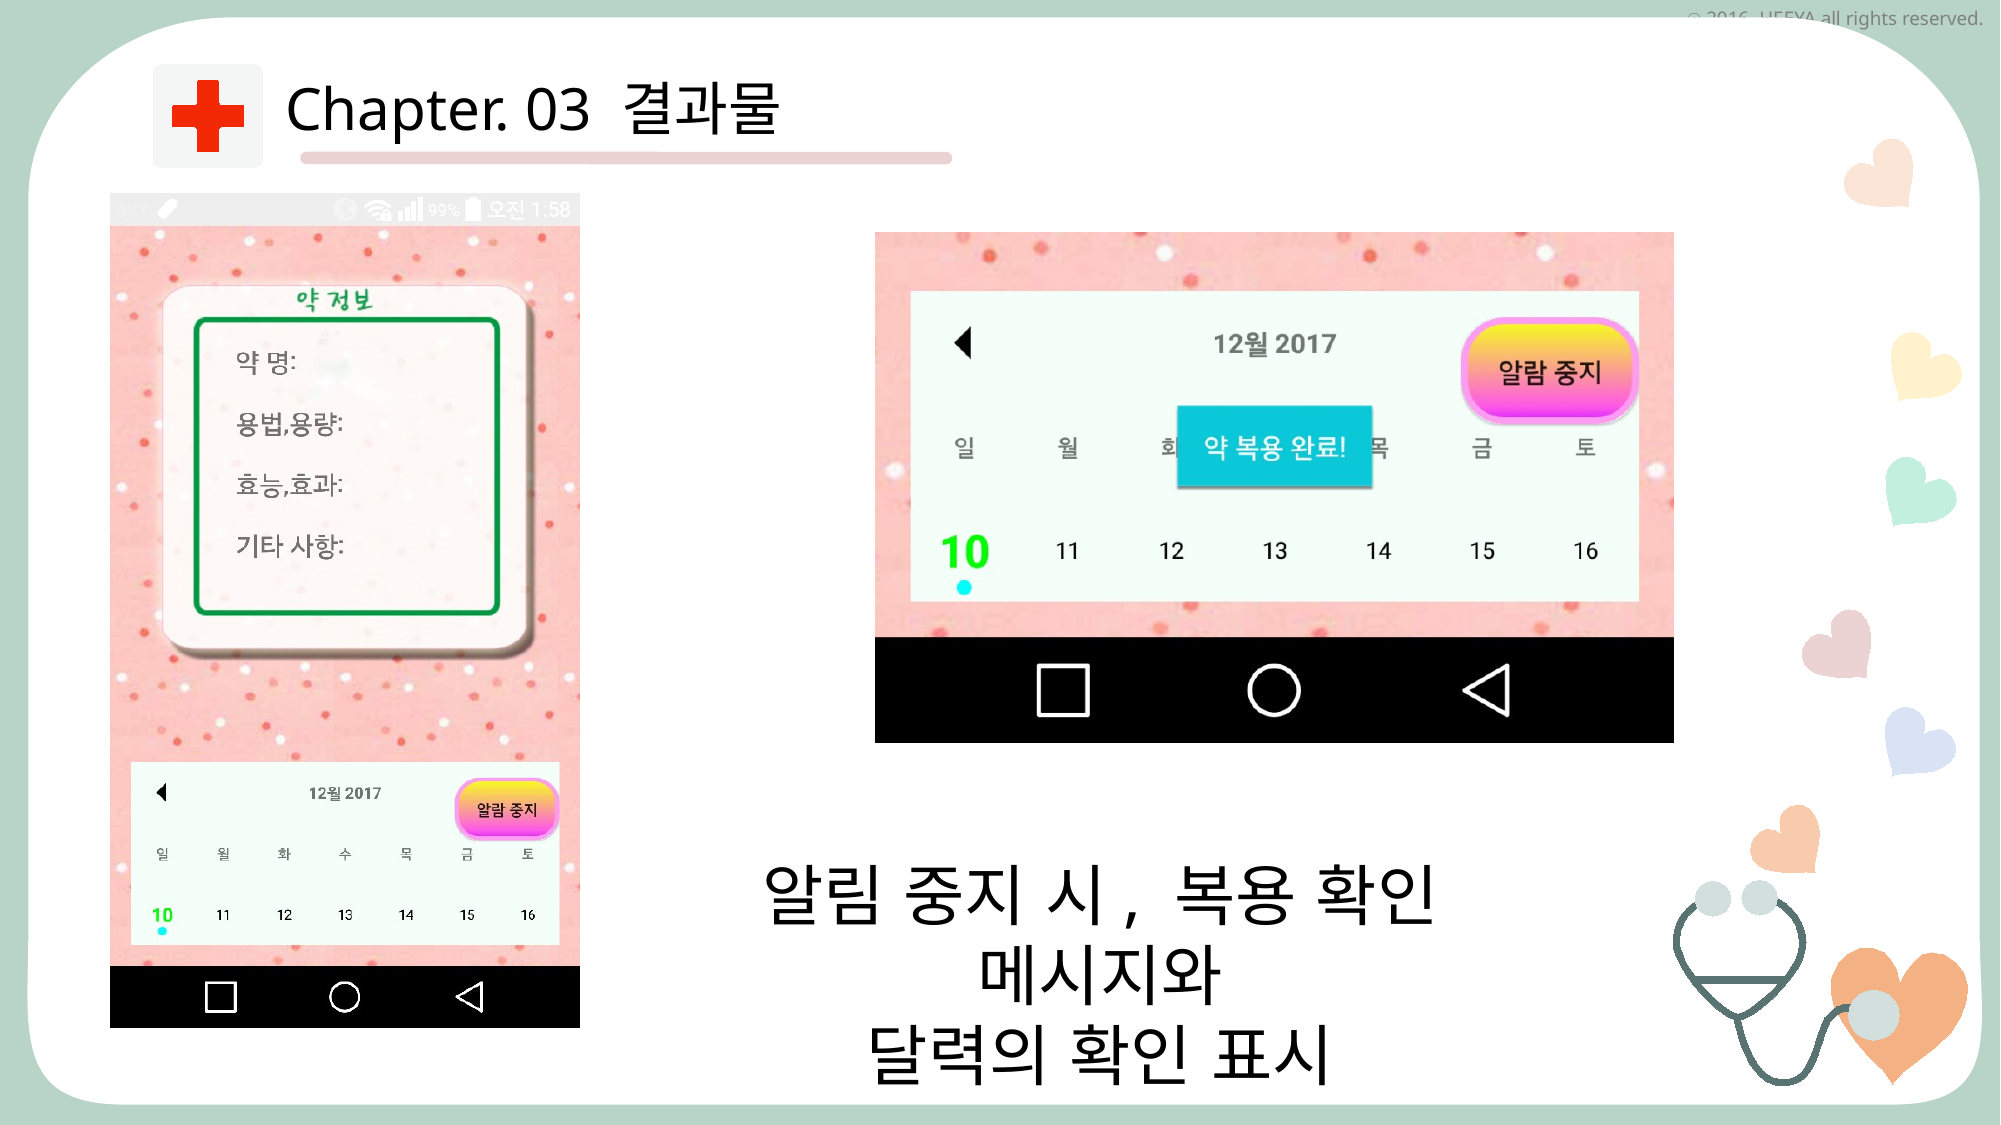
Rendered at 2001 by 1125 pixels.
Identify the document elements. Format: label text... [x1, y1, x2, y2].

text_box [1750, 805, 1820, 873]
picture [874, 231, 1674, 743]
text_box 알림 중지 시, 복용 확인 메시지와 달력의 확인 표시 [660, 846, 1541, 1102]
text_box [153, 64, 263, 168]
text_box [1885, 707, 1956, 777]
text_box [1844, 139, 1914, 207]
text_box Chapter. 03 결과물 [269, 64, 797, 150]
picture [110, 193, 580, 1028]
text_box [1802, 609, 1871, 678]
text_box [1673, 880, 1901, 1087]
text_box [1901, 952, 1968, 1075]
text_box [26, 16, 1983, 1106]
text_box [1885, 457, 1957, 527]
text_box [1891, 332, 1962, 402]
